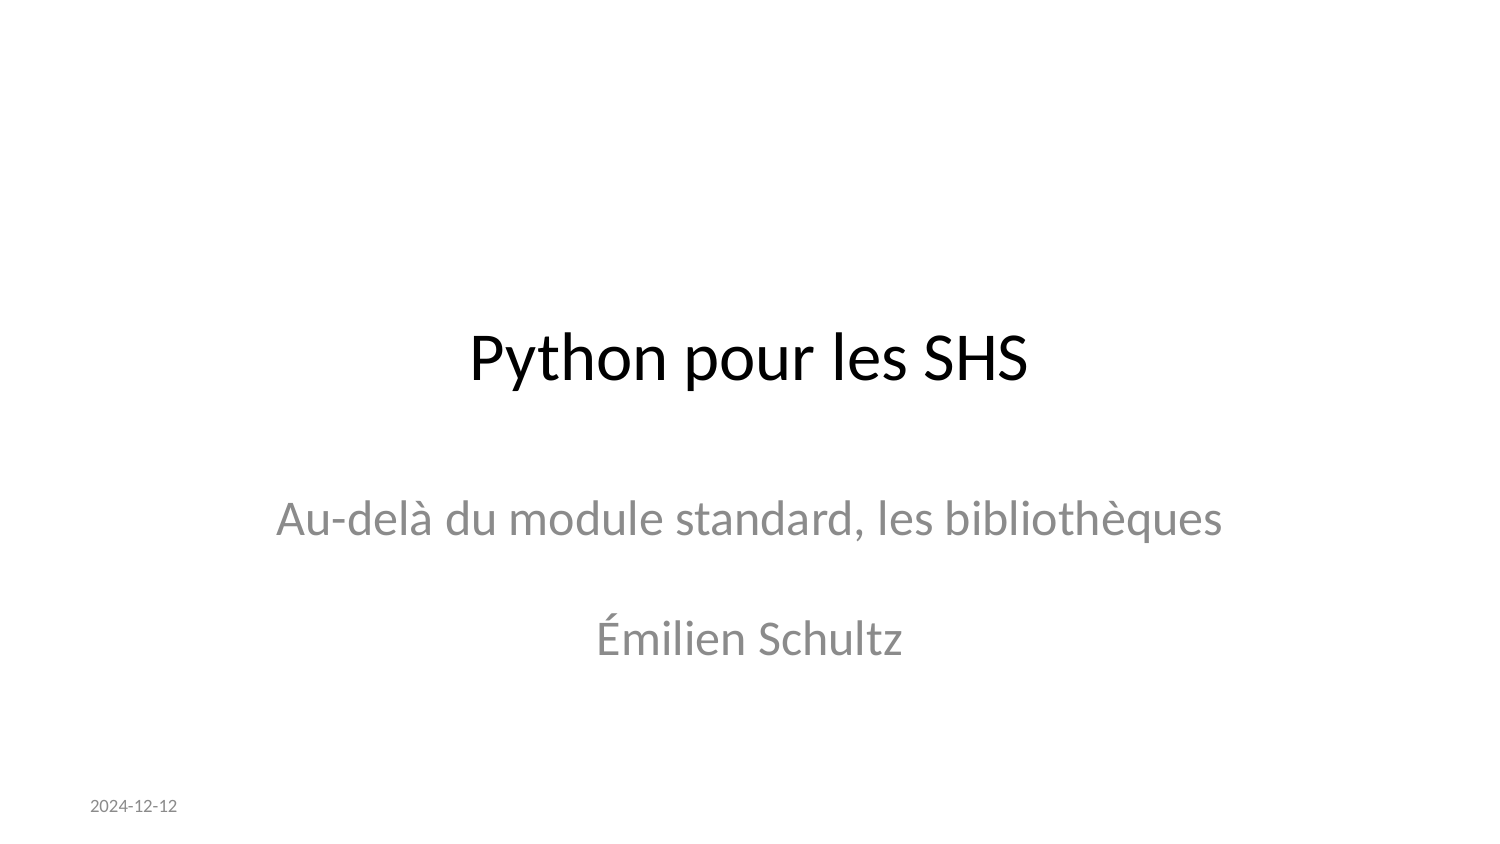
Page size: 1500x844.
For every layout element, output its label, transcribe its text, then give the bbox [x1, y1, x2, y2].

subtitle Au-delà du module standard, les bibliothèques Émilien Schultz [225, 478, 1275, 694]
title Python pour les SHS [112, 262, 1388, 443]
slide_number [75, 782, 425, 827]
